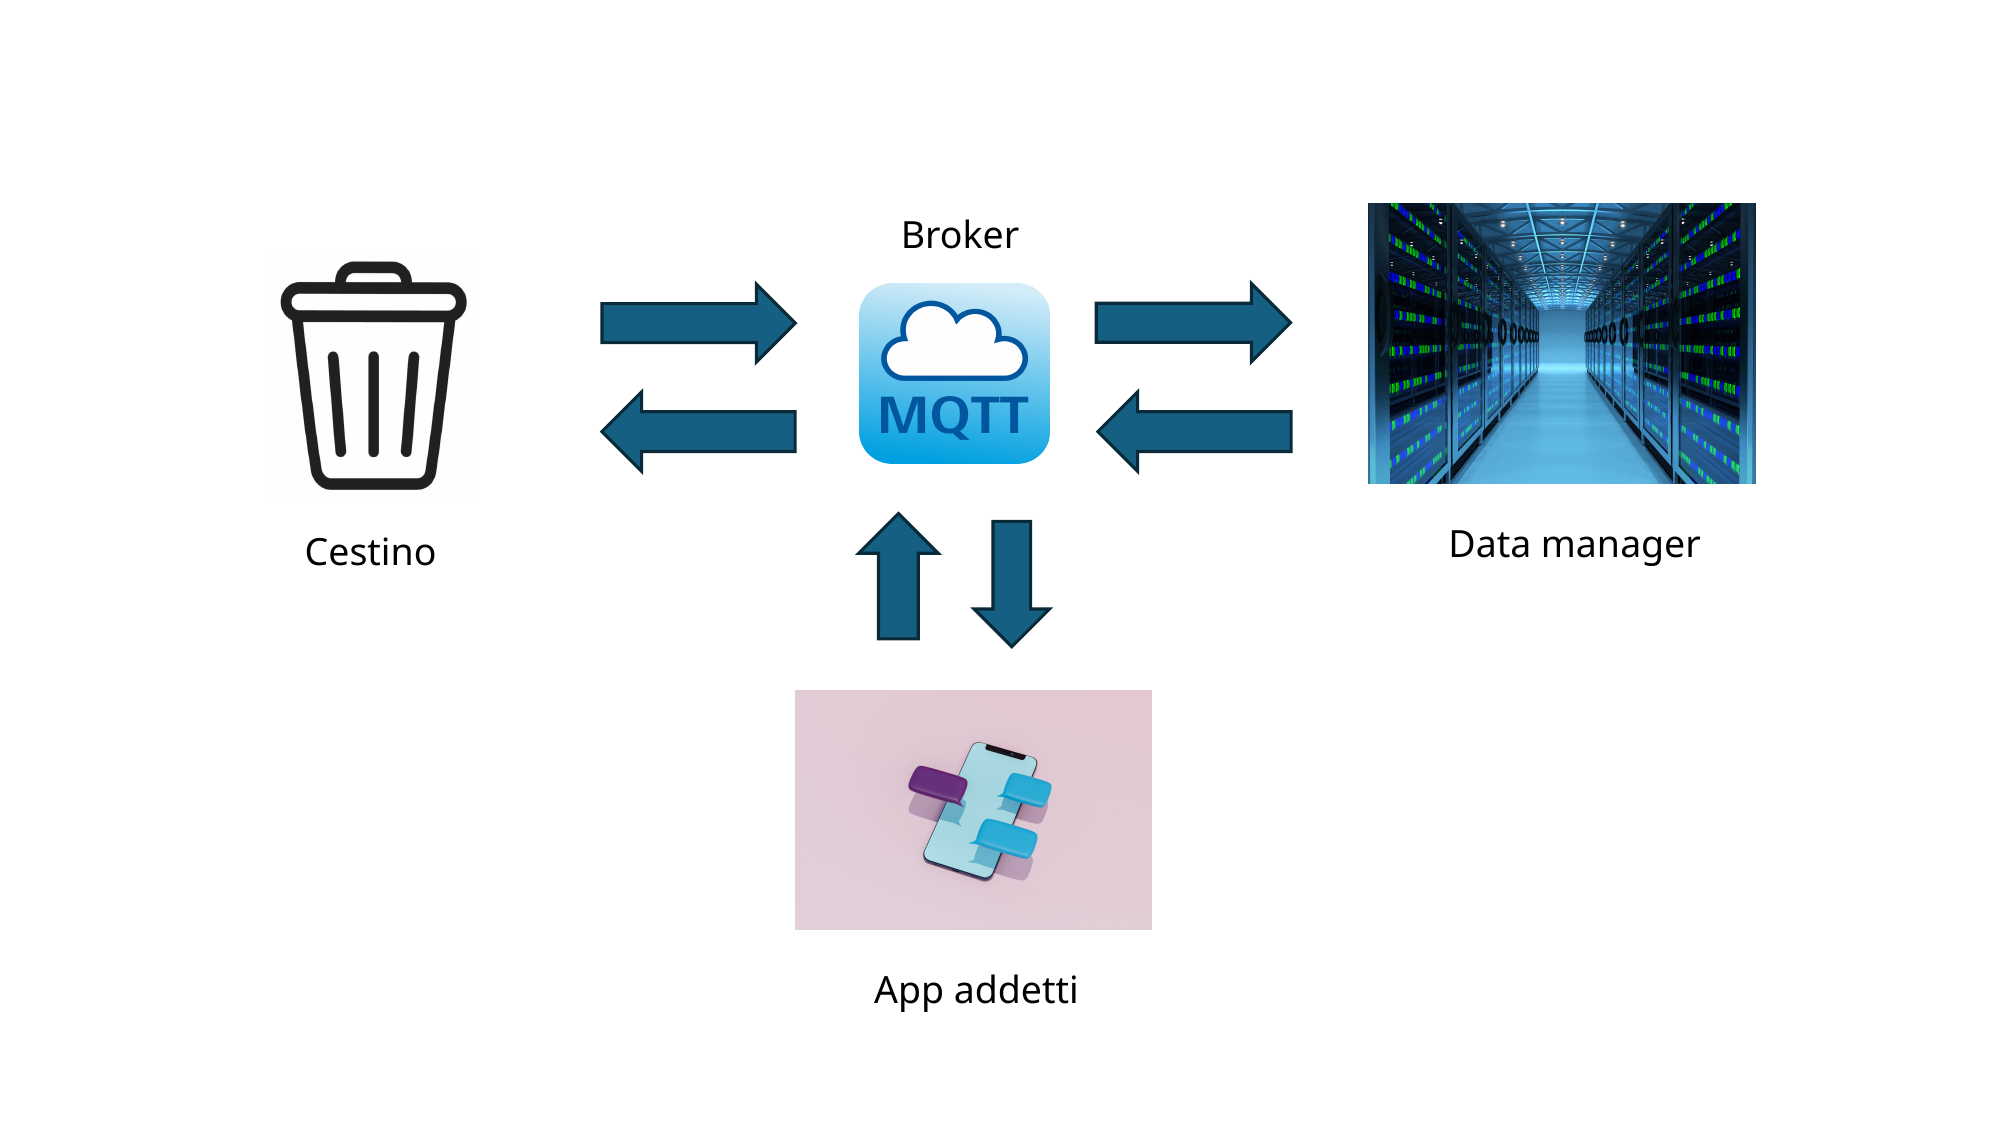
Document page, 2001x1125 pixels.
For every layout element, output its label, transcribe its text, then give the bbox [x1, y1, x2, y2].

text_box [1094, 279, 1293, 366]
text_box Cestino [289, 520, 740, 626]
text_box Broker [885, 203, 1336, 264]
text_box [970, 519, 1054, 649]
text_box App addetti [859, 958, 1310, 1019]
text_box [1095, 388, 1293, 476]
picture [264, 248, 478, 499]
text_box Data manager [1433, 512, 1884, 573]
picture [858, 282, 1051, 464]
picture [794, 690, 1152, 931]
text_box [600, 280, 798, 366]
picture [1367, 203, 1756, 484]
text_box [599, 388, 797, 476]
text_box [854, 511, 942, 641]
